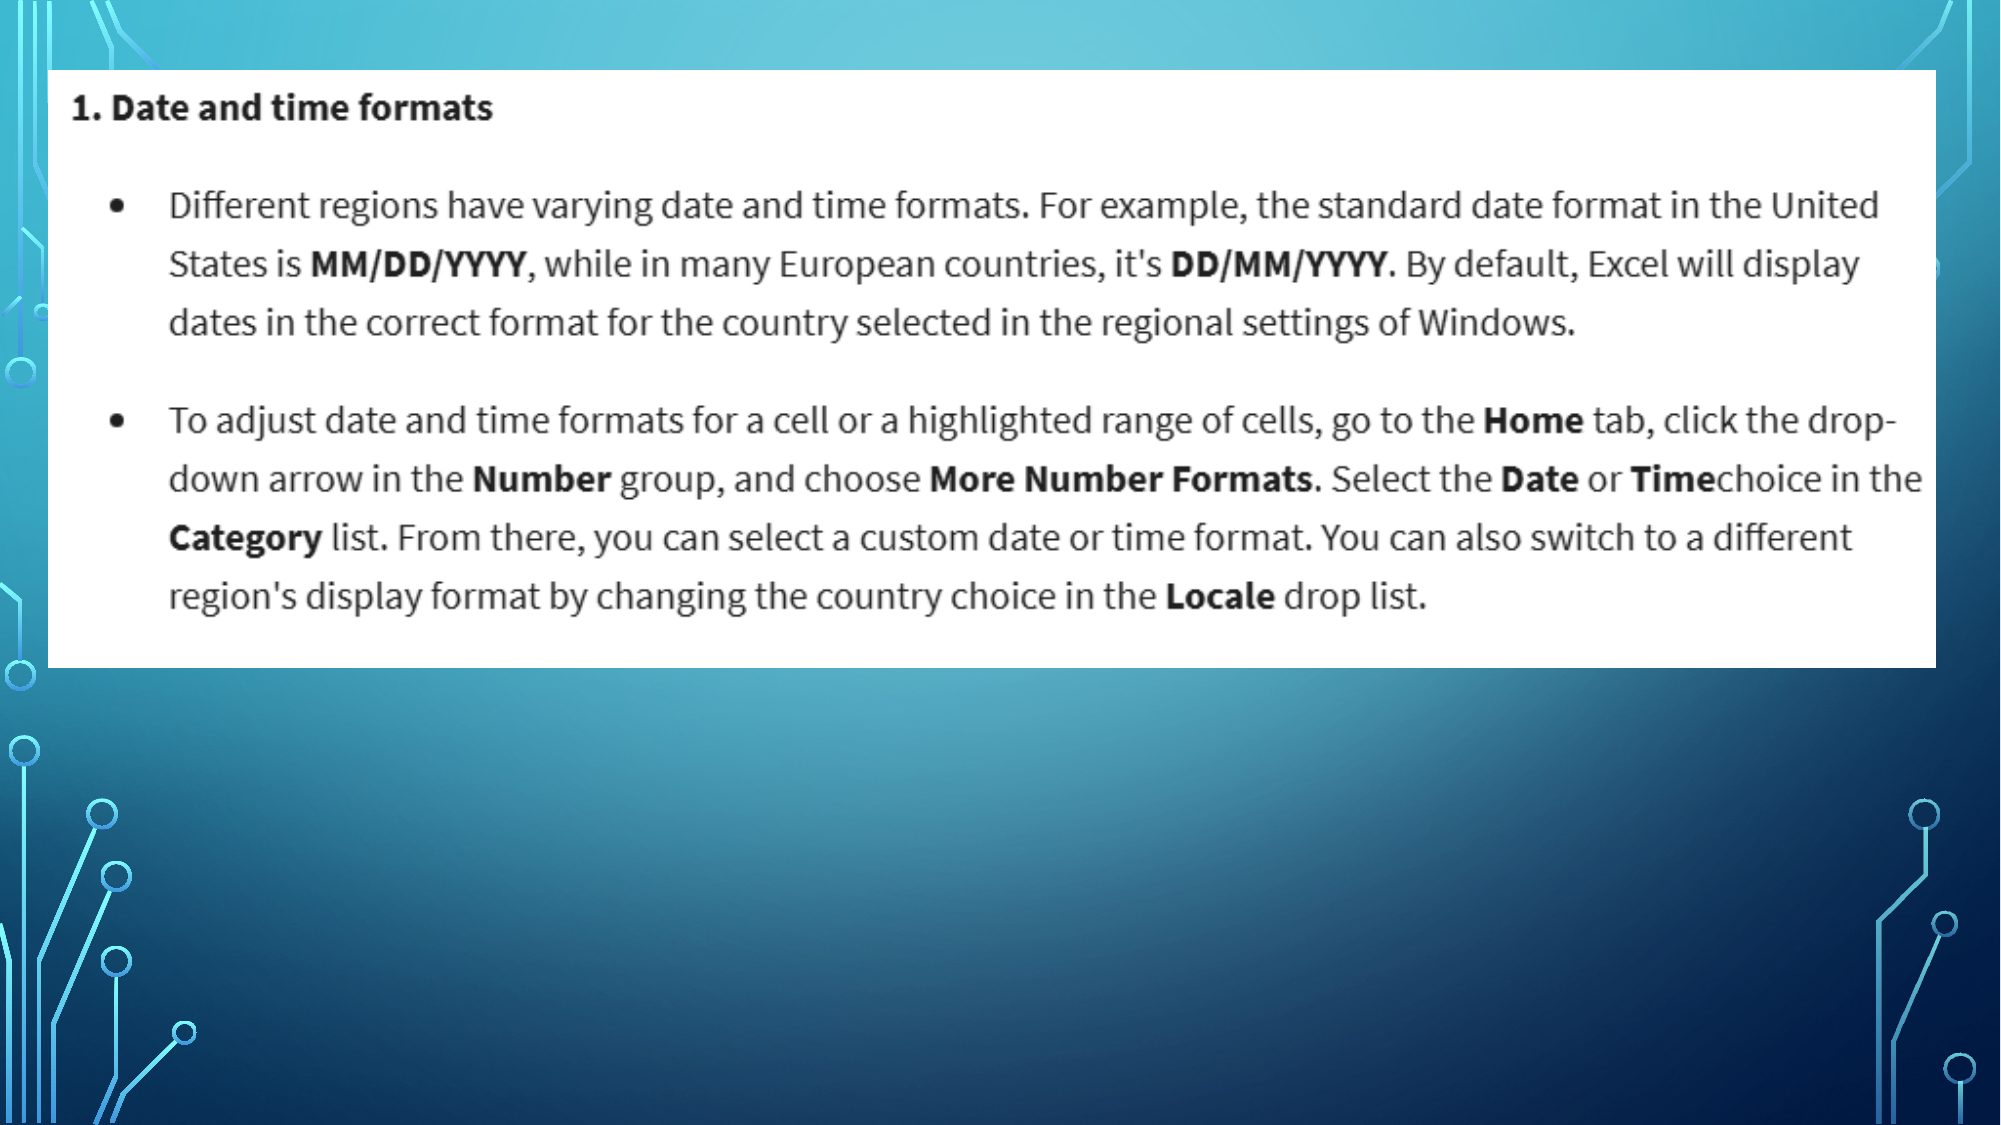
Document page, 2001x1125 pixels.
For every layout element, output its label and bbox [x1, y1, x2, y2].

picture [48, 70, 1936, 669]
